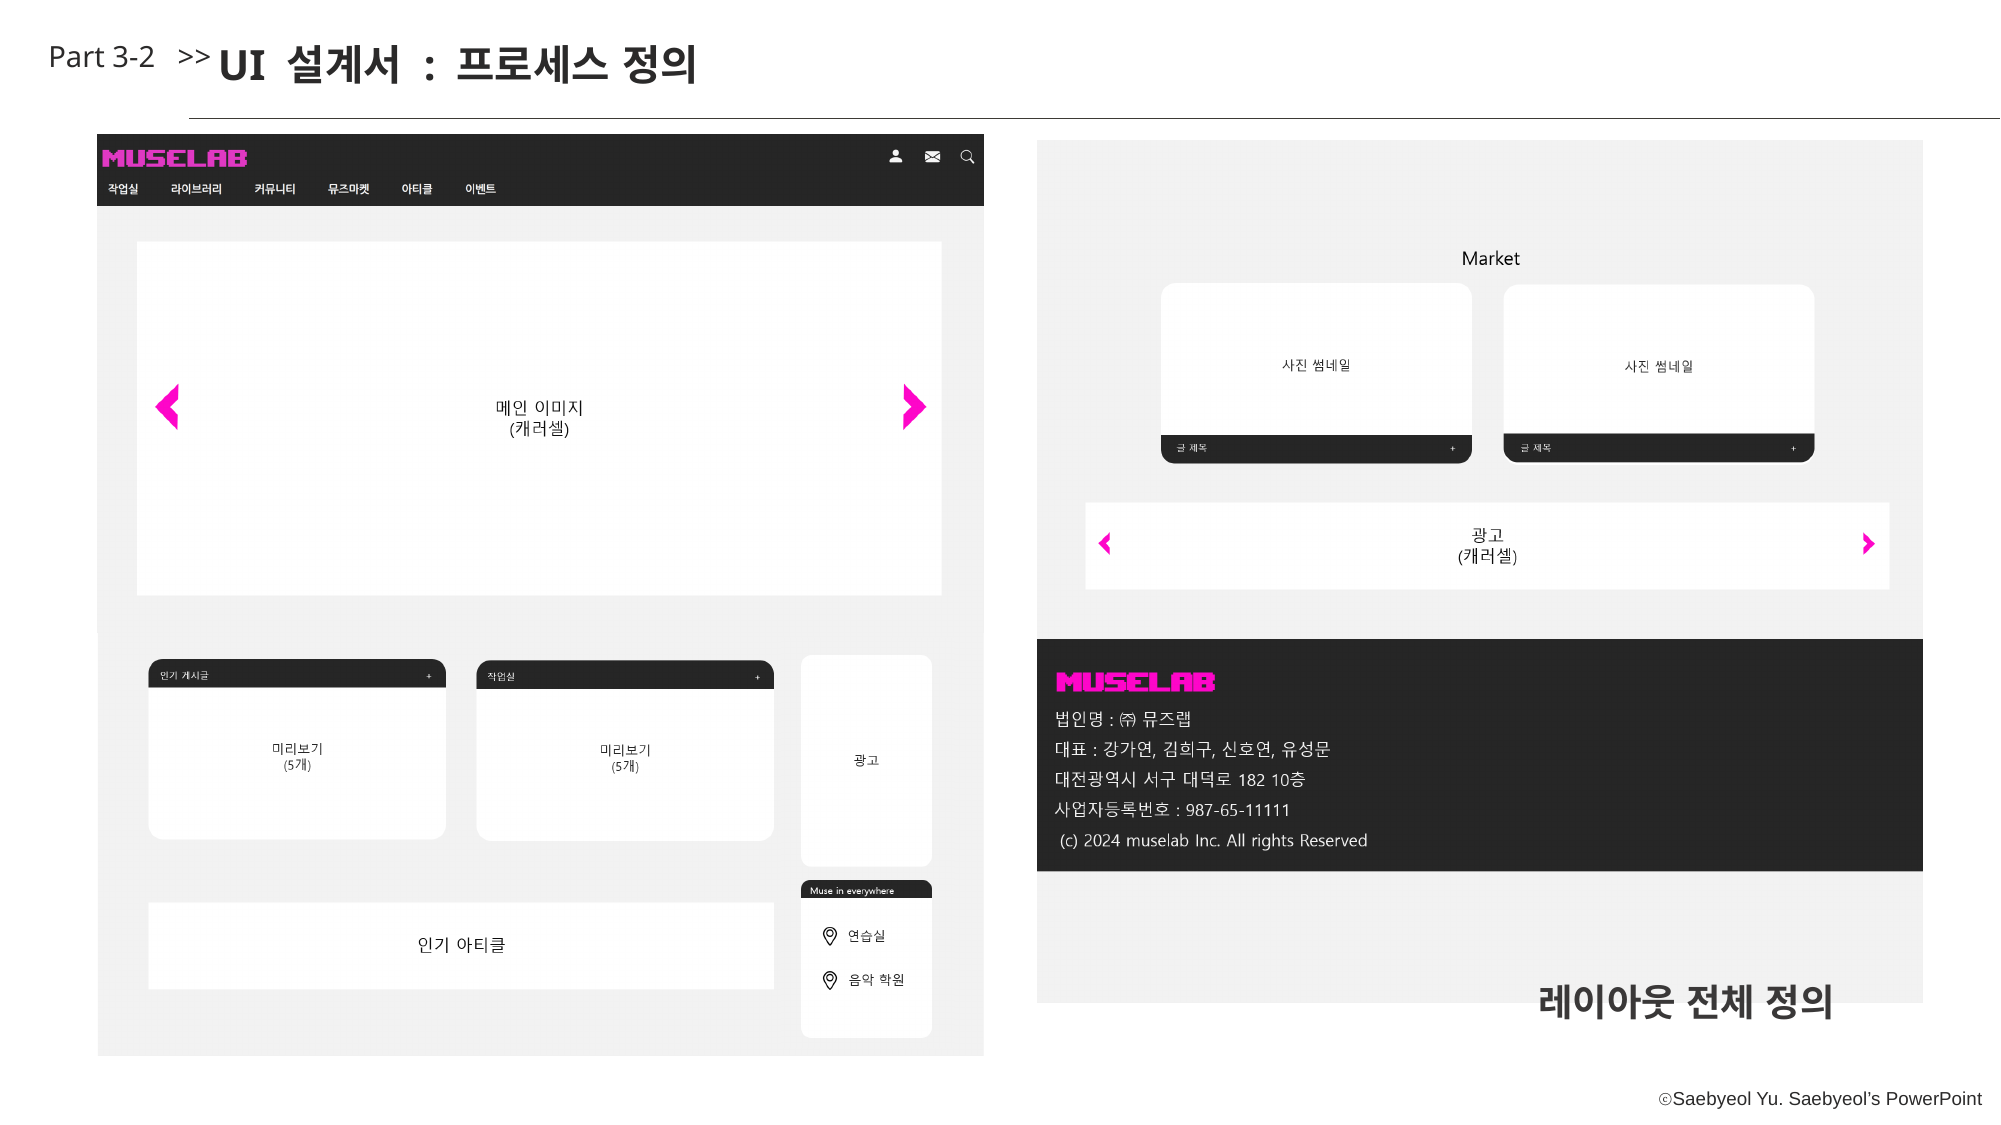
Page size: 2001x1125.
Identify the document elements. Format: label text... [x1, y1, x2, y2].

text_box 레이아웃 전체 정의 [1416, 971, 1957, 1032]
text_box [1036, 140, 1923, 1003]
text_box UI 설계서 : 프로세스 정의 [203, 31, 714, 97]
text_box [97, 134, 984, 1056]
text_box Part 3-2 >> [33, 30, 227, 81]
